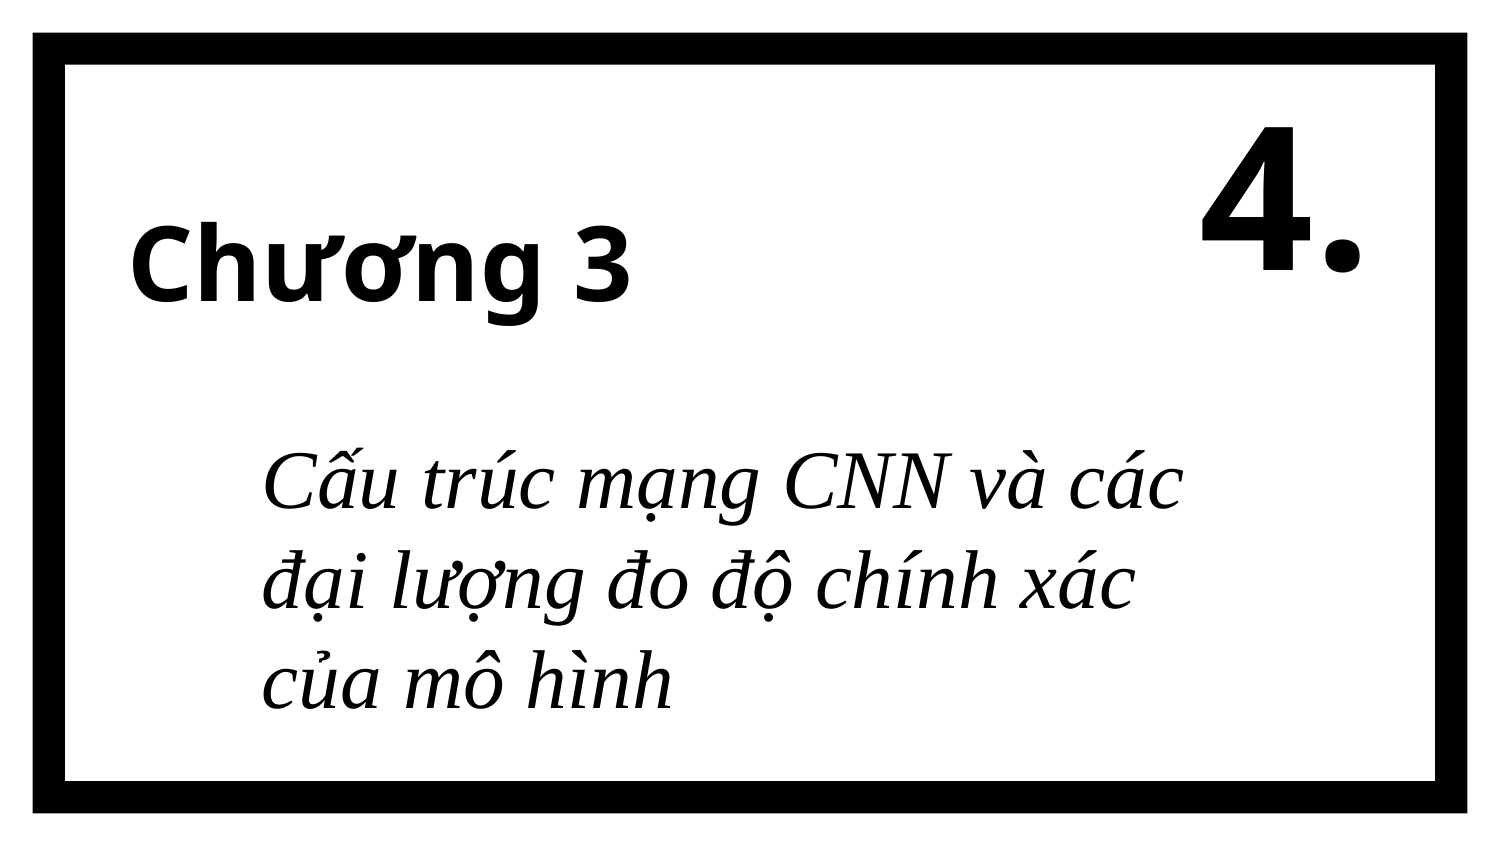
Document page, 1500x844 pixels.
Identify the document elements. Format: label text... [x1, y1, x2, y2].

title Chương 3 [112, 185, 654, 338]
subtitle Cấu trúc mạng CNN và các đại lượng đo độ chính xác của mô hình [230, 410, 1223, 731]
text_box 4. [1020, 55, 1387, 373]
